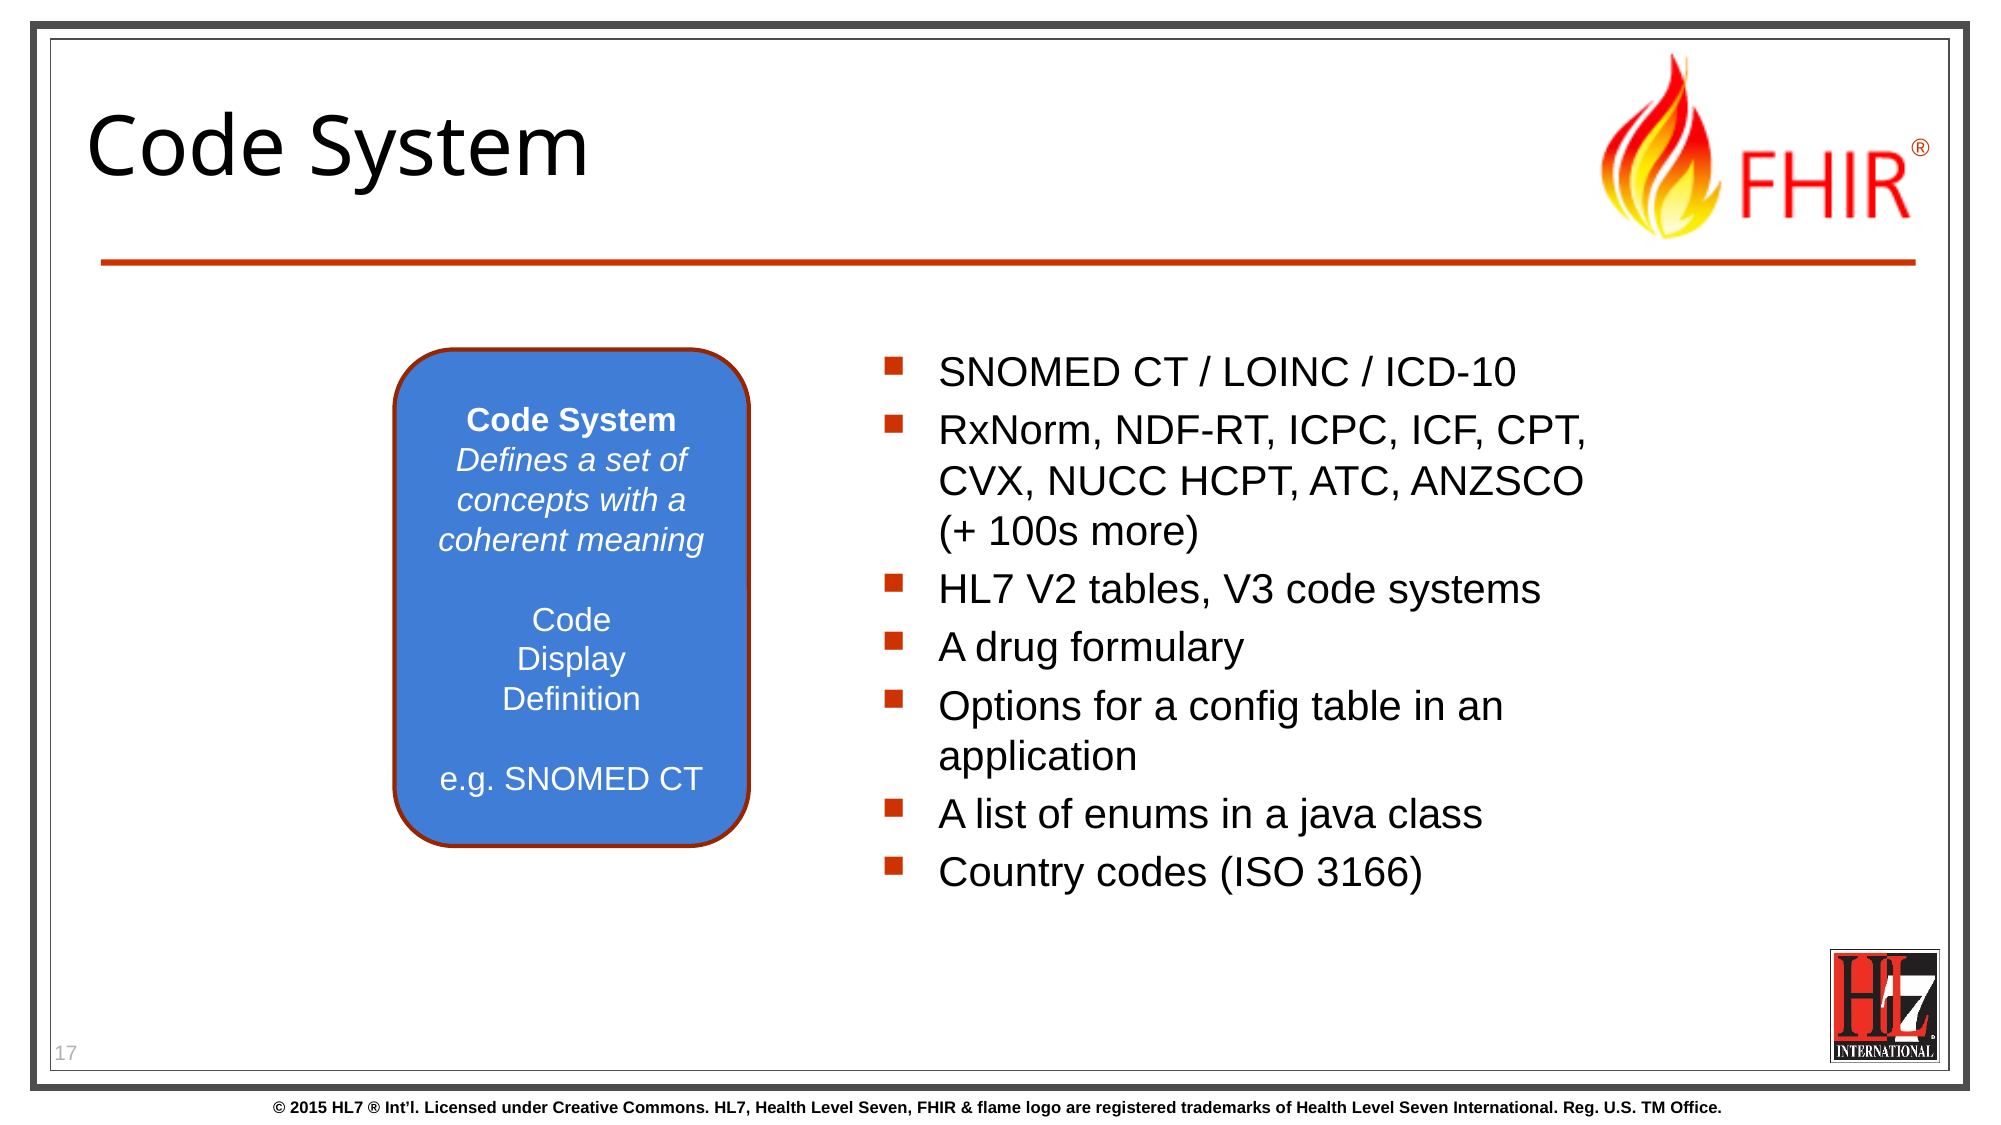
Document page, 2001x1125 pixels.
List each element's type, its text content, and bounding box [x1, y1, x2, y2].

title Code System [70, 54, 1595, 249]
list SNOMED CT / LOINC / ICD-10 RxNorm, NDF-RT, ICPC, ICF, CPT, CVX, NUCC HCPT, ATC, ANZSCO (+ 100s more) HL7 V2 tables, V3 code systems A drug formulary Options for a config table in an application A list of enums in a java class Country codes (ISO 3166) [867, 337, 1638, 929]
text_box Code System Defines a set of concepts with a coherent meaning Code Display Definition e.g. SNOMED CT [392, 347, 751, 849]
picture [1830, 949, 1940, 1063]
picture [1588, 42, 1923, 249]
slide_number 17 [39, 1034, 197, 1071]
